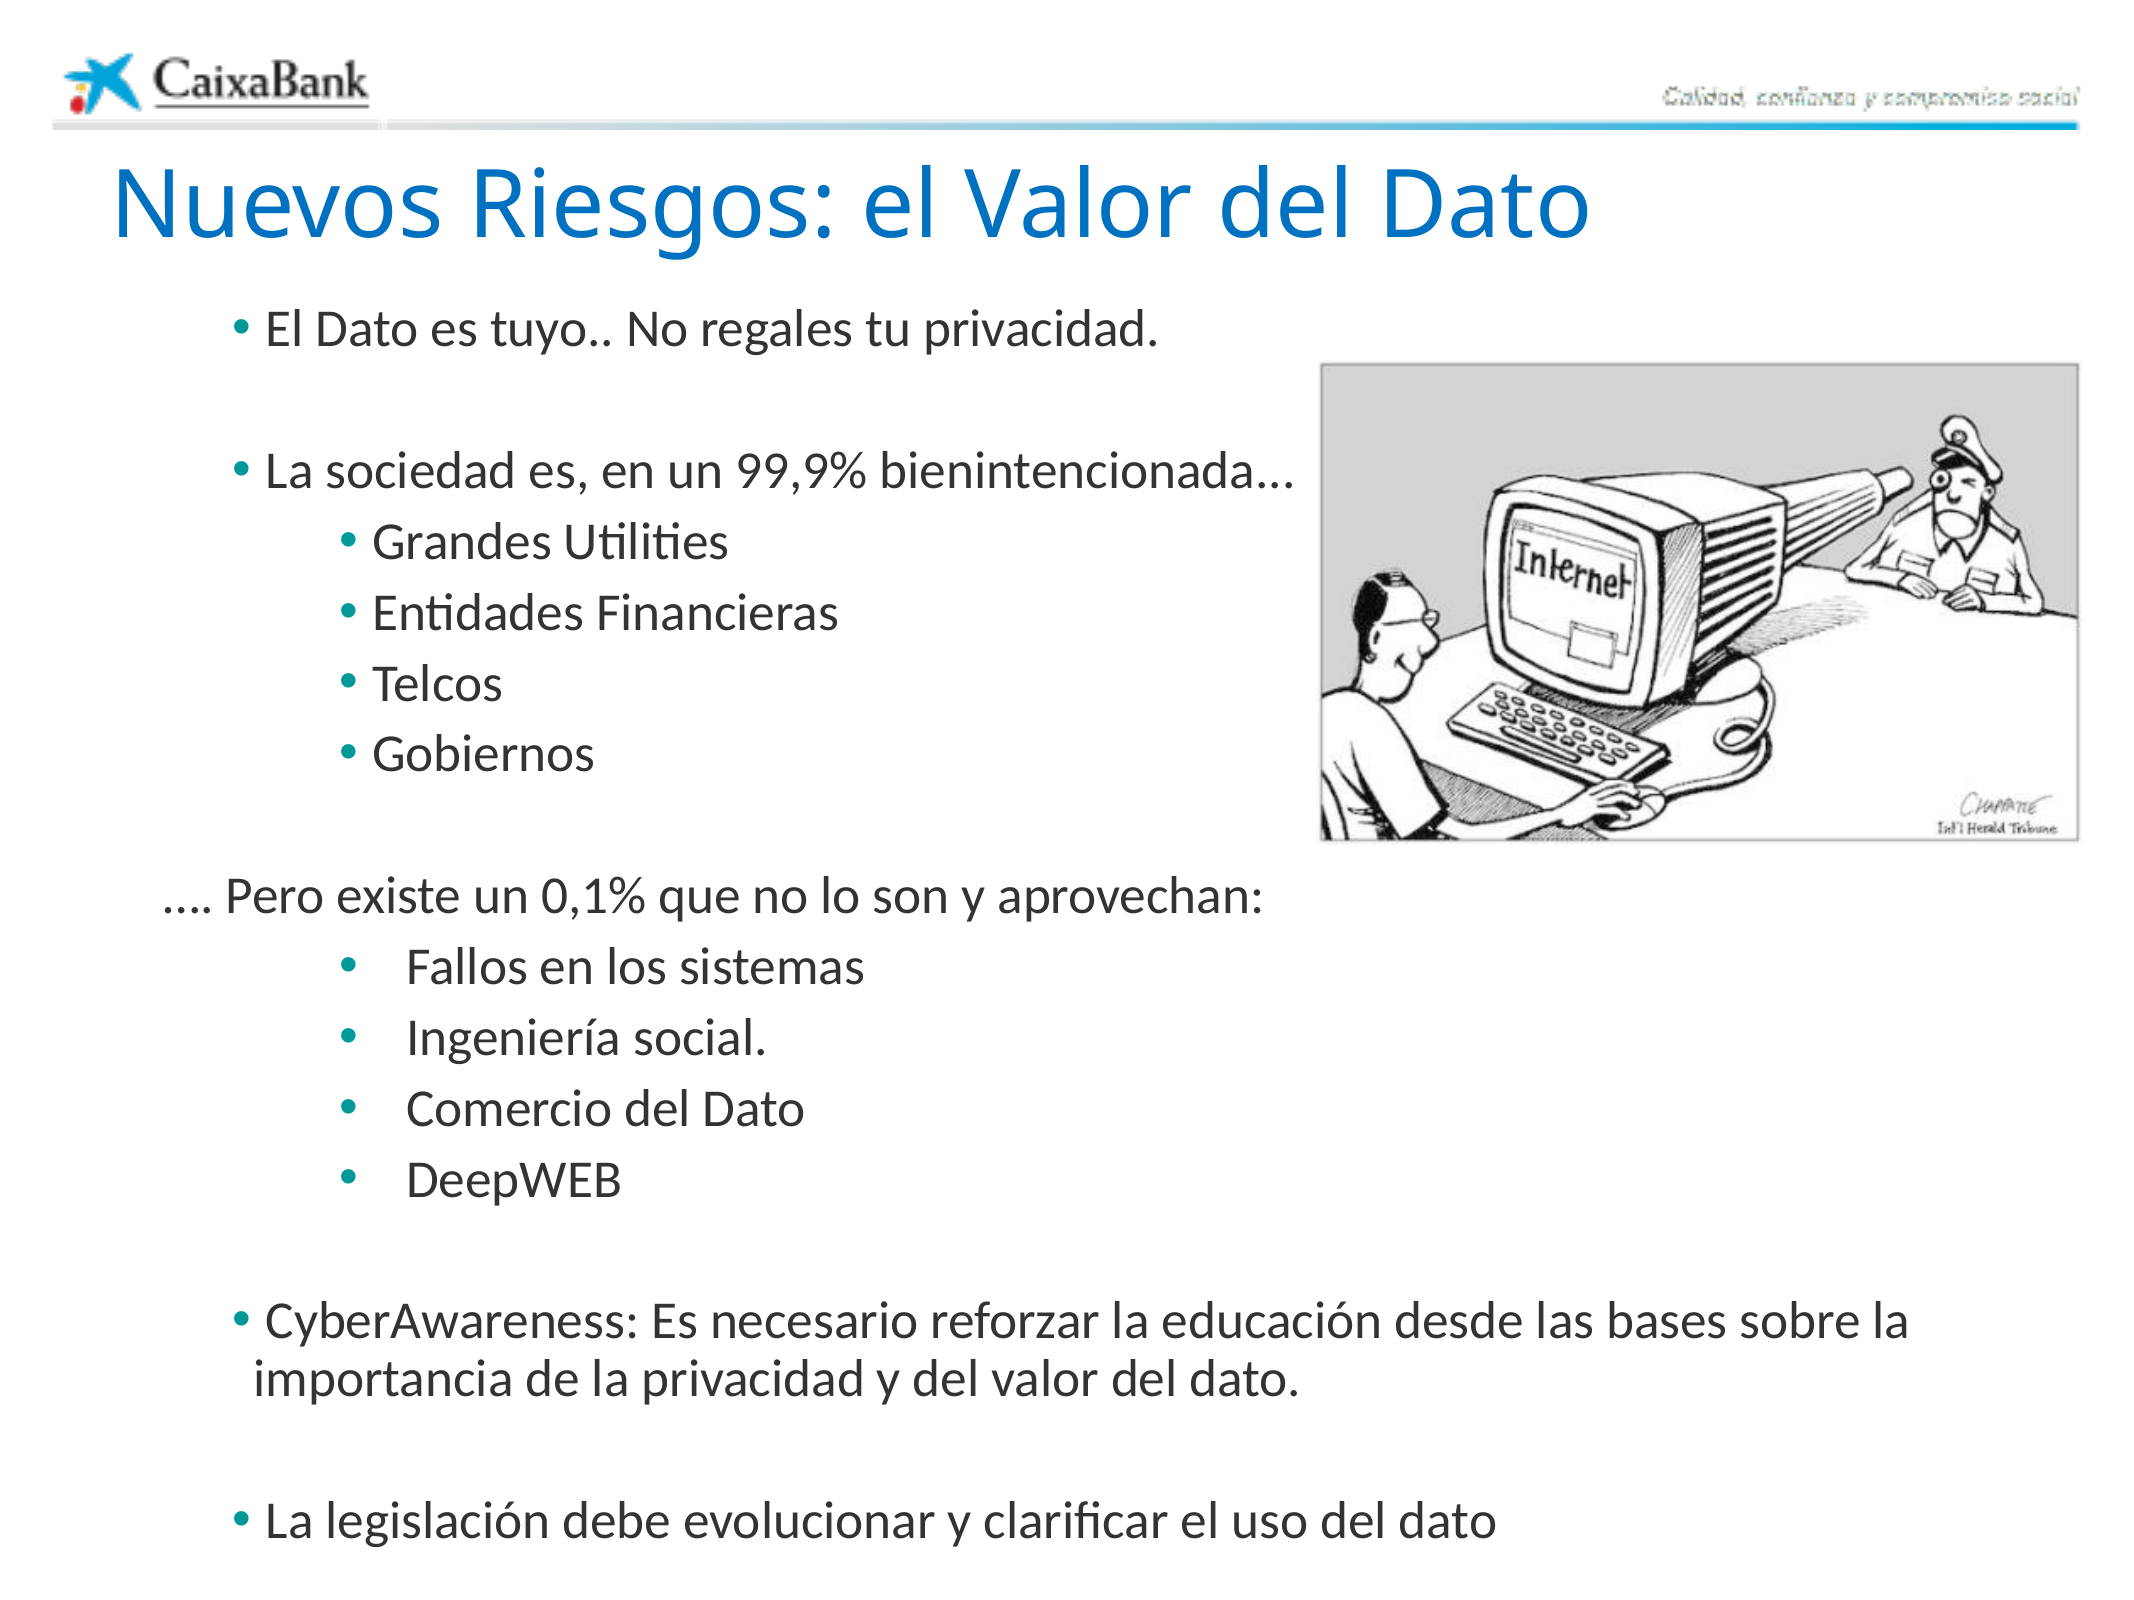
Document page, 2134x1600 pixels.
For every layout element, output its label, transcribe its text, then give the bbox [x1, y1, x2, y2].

picture [50, 52, 2102, 130]
picture [1316, 360, 2084, 845]
text_box El Dato es tuyo.. No regales tu privacidad. La sociedad es, en un 99,9% bienintencionada... Grandes Utilities Entidades Financieras Telcos Gobiernos …. Pero existe un 0,1% que no lo son y aprovechan: Fallos en los sistemas Ingeniería social. Comercio del Dato DeepWEB CyberAwareness: Es necesario reforzar la educación desde las bases sobre la importancia de la privacidad y del valor del dato. La legislación debe evolucionar y clarificar el uso del dato [111, 293, 2021, 1557]
text_box Nuevos Riesgos: el Valor del Dato [102, 159, 2084, 240]
